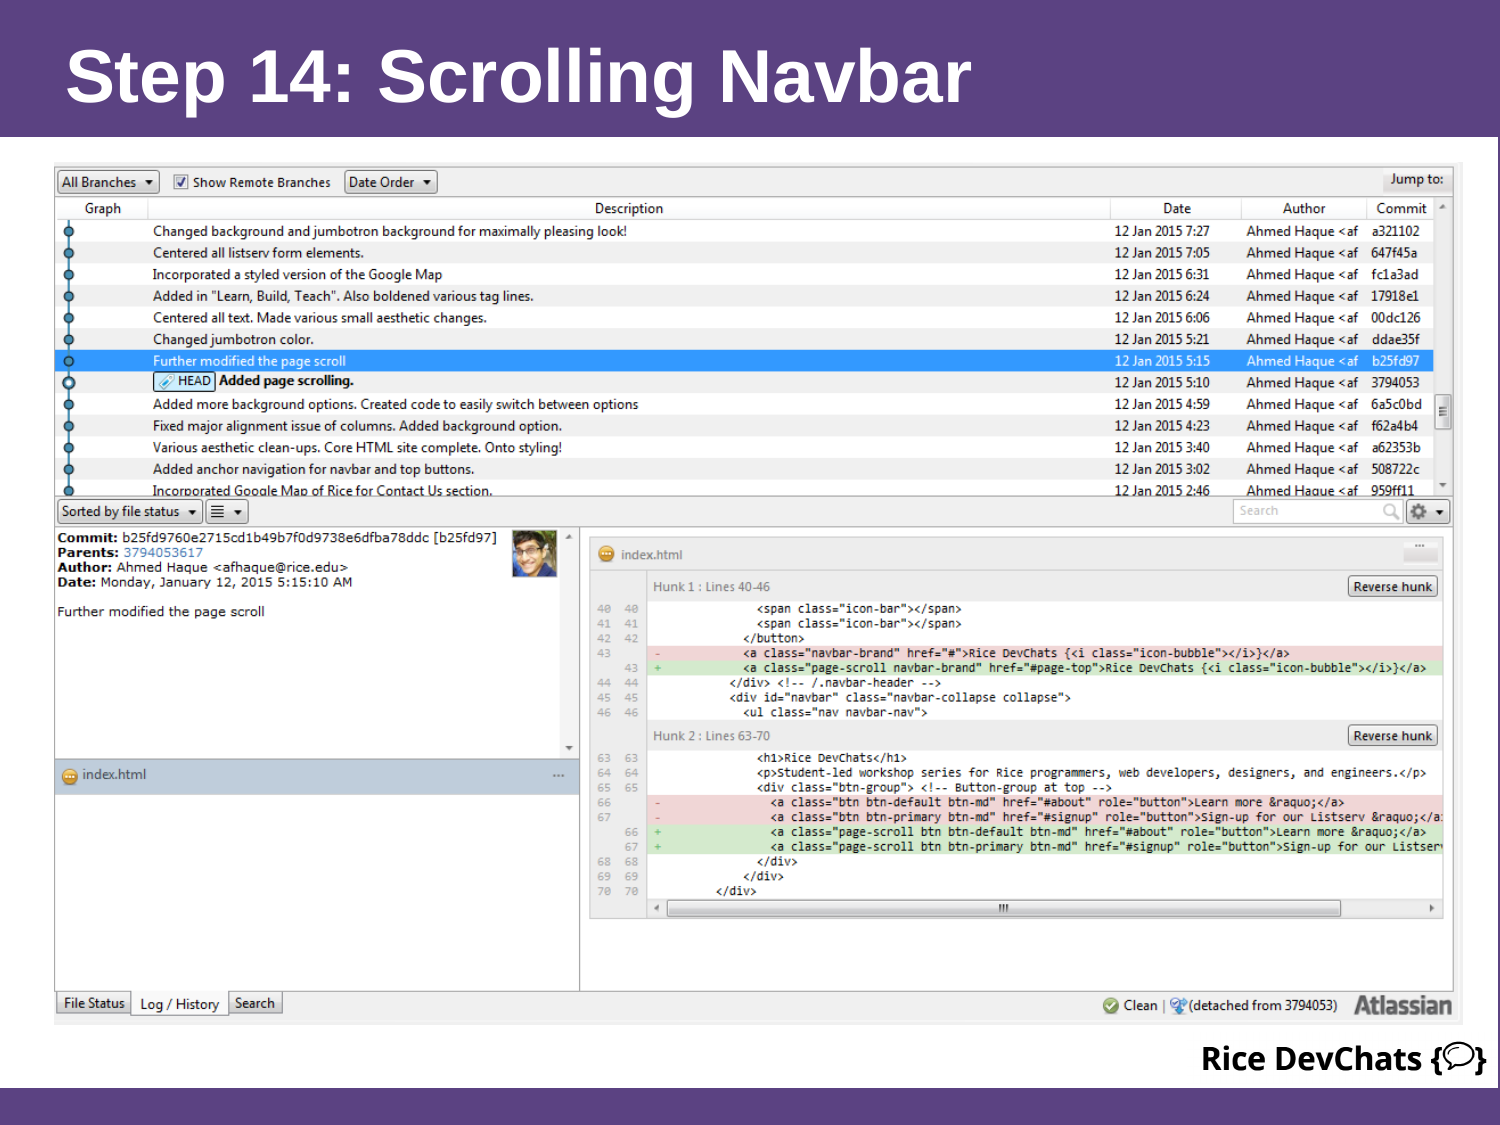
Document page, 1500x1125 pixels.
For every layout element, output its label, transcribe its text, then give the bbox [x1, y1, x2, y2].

text_box [0, 135, 1500, 1090]
title Step 14: Scrolling Navbar [50, 20, 1400, 125]
picture [54, 162, 1463, 1026]
picture [1187, 1032, 1498, 1084]
